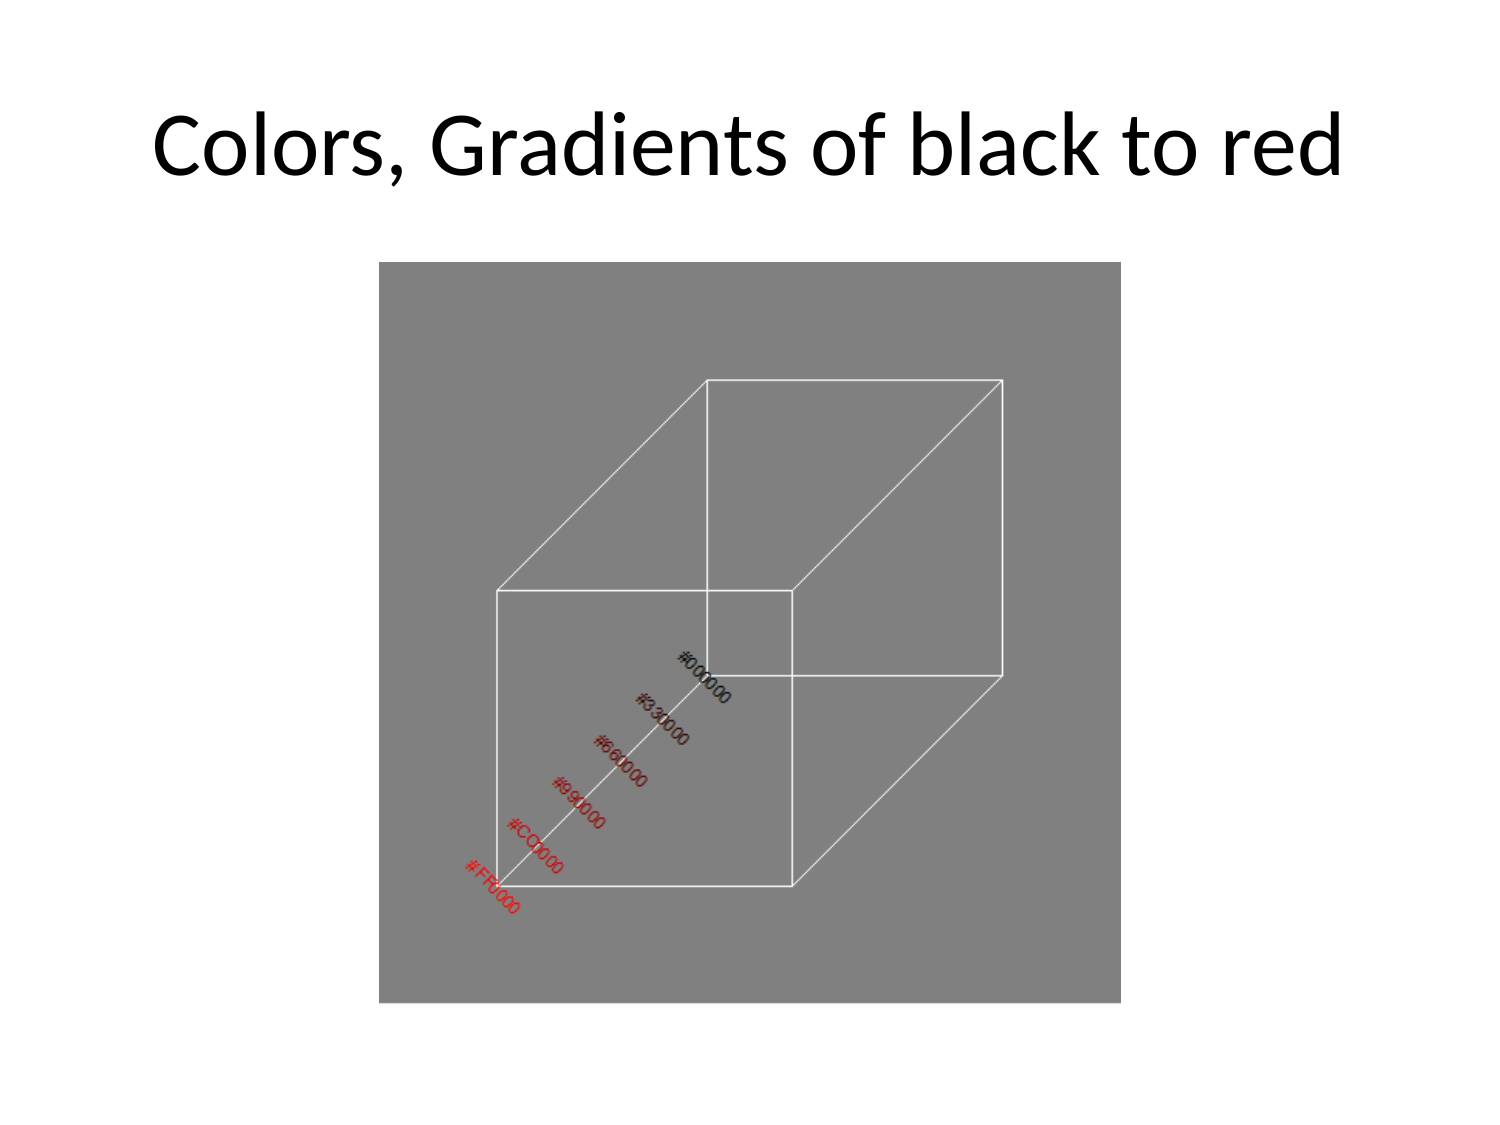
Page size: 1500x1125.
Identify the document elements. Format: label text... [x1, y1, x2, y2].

picture [378, 262, 1122, 1005]
title Colors, Gradients of black to red [75, 45, 1425, 233]
